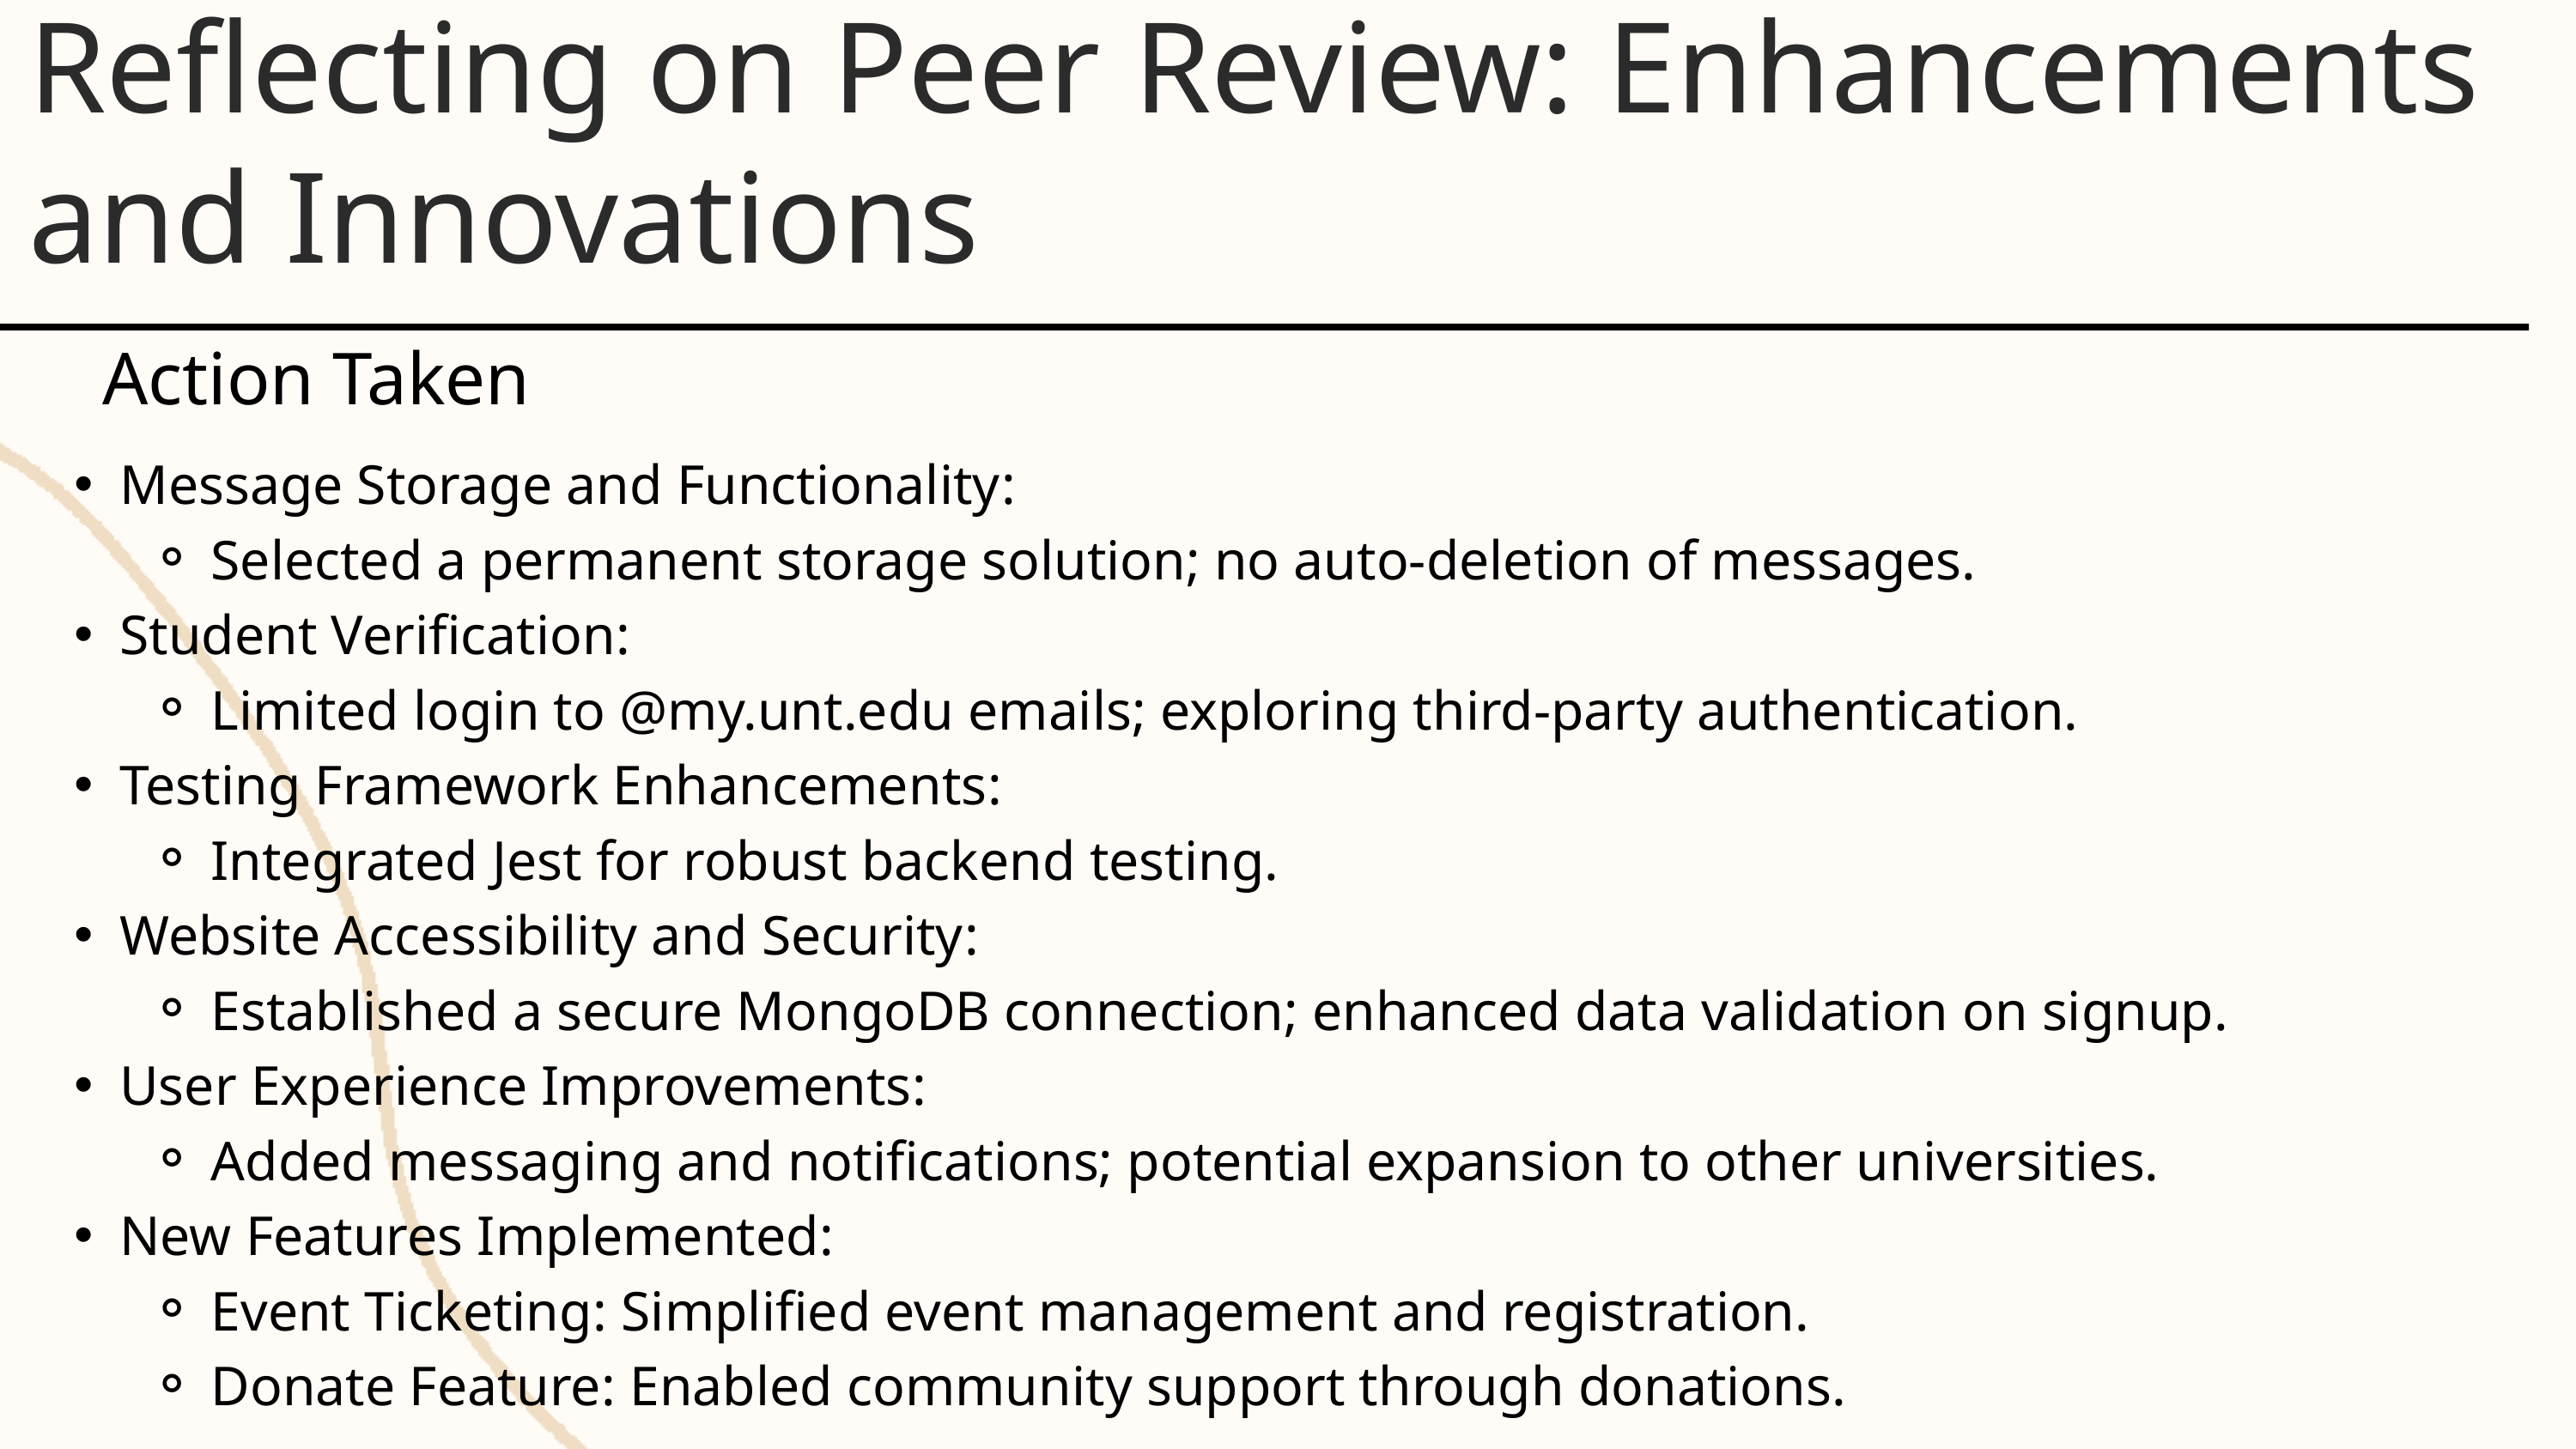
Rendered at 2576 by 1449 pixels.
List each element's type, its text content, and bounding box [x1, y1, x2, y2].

text_box Action Taken [87, 318, 545, 414]
picture [0, 415, 678, 1449]
text_box Message Storage and Functionality: Selected a permanent storage solution; no auto-deletion of messages. Student Verification: Limited login to @my.unt.edu emails; exploring third-party authentication. Testing Framework Enhancements: Integrated Jest for robust backend testing. Website Accessibility and Security: Established a secure MongoDB connection; enhanced data validation on signup. User Experience Improvements: Added messaging and notifications; potential expansion to other universities. New Features Implemented: Event Ticketing: Simplified event management and registration. Donate Feature: Enabled community support through donations. [681, 440, 2278, 1449]
text_box Reflecting on Peer Review: Enhancements and Innovations [28, 0, 2576, 288]
